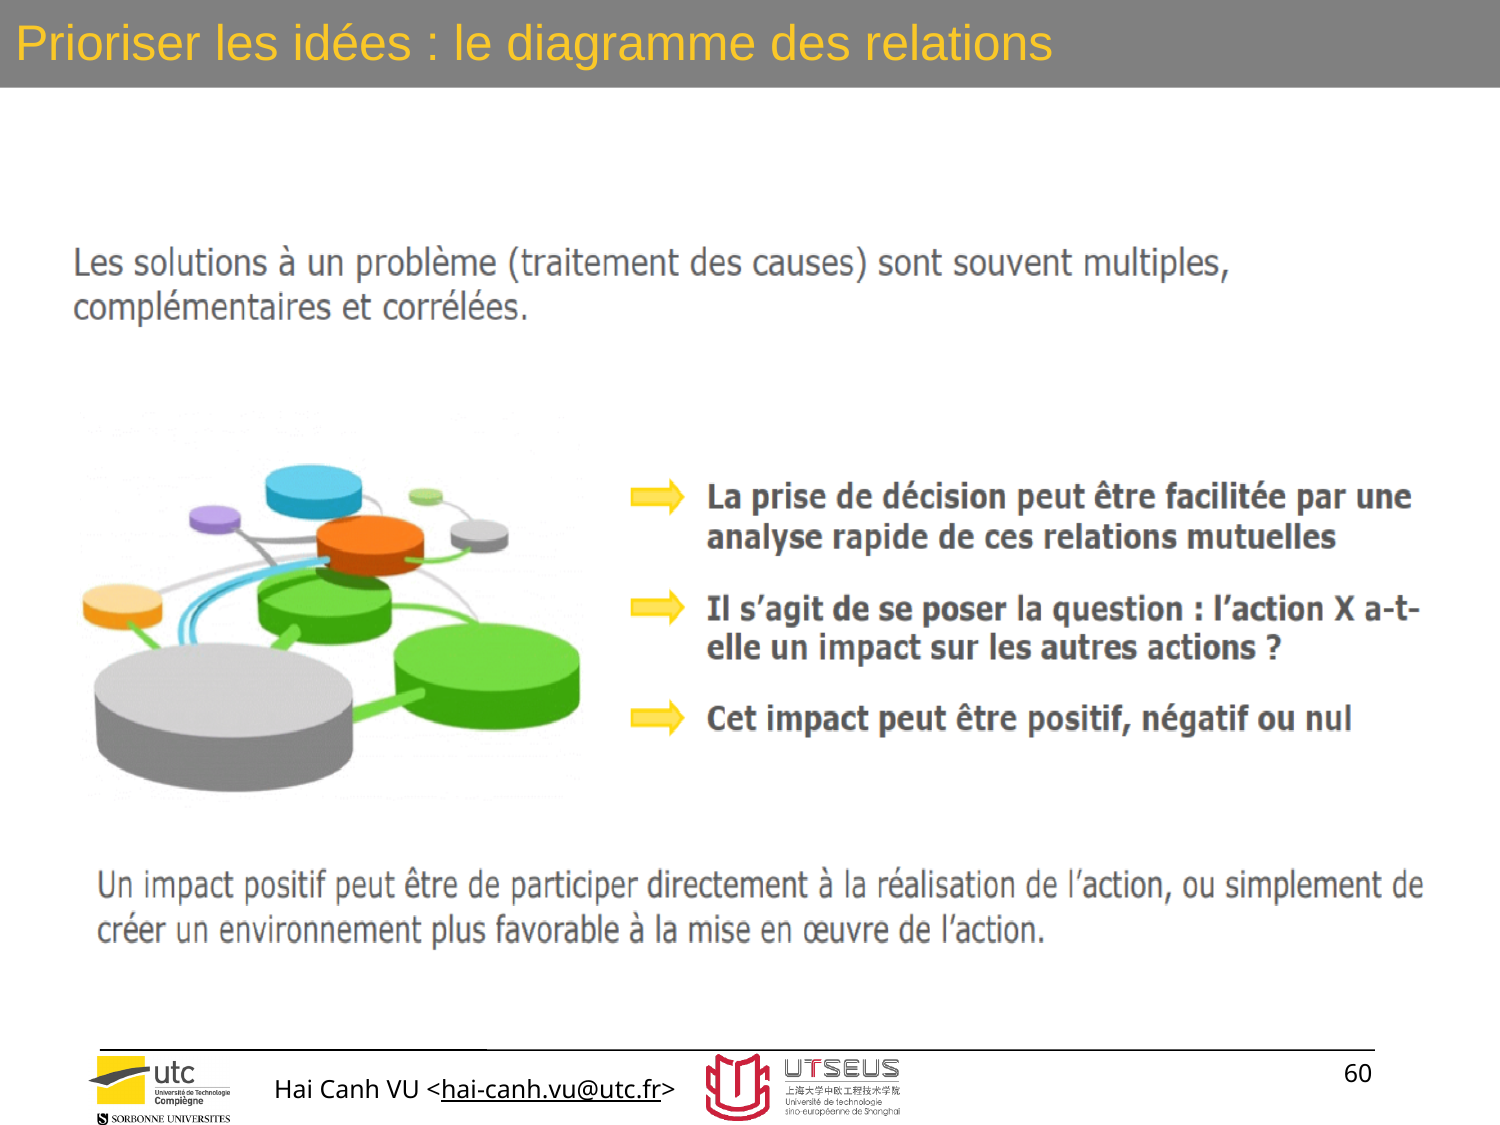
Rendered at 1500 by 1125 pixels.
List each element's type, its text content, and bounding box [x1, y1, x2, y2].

slide_number 60 [1074, 1049, 1388, 1125]
picture [702, 1047, 903, 1125]
picture [88, 1056, 230, 1125]
picture [88, 848, 1430, 968]
title Prioriser les idées : le diagramme des relations [0, 0, 1500, 88]
picture [52, 216, 1430, 808]
